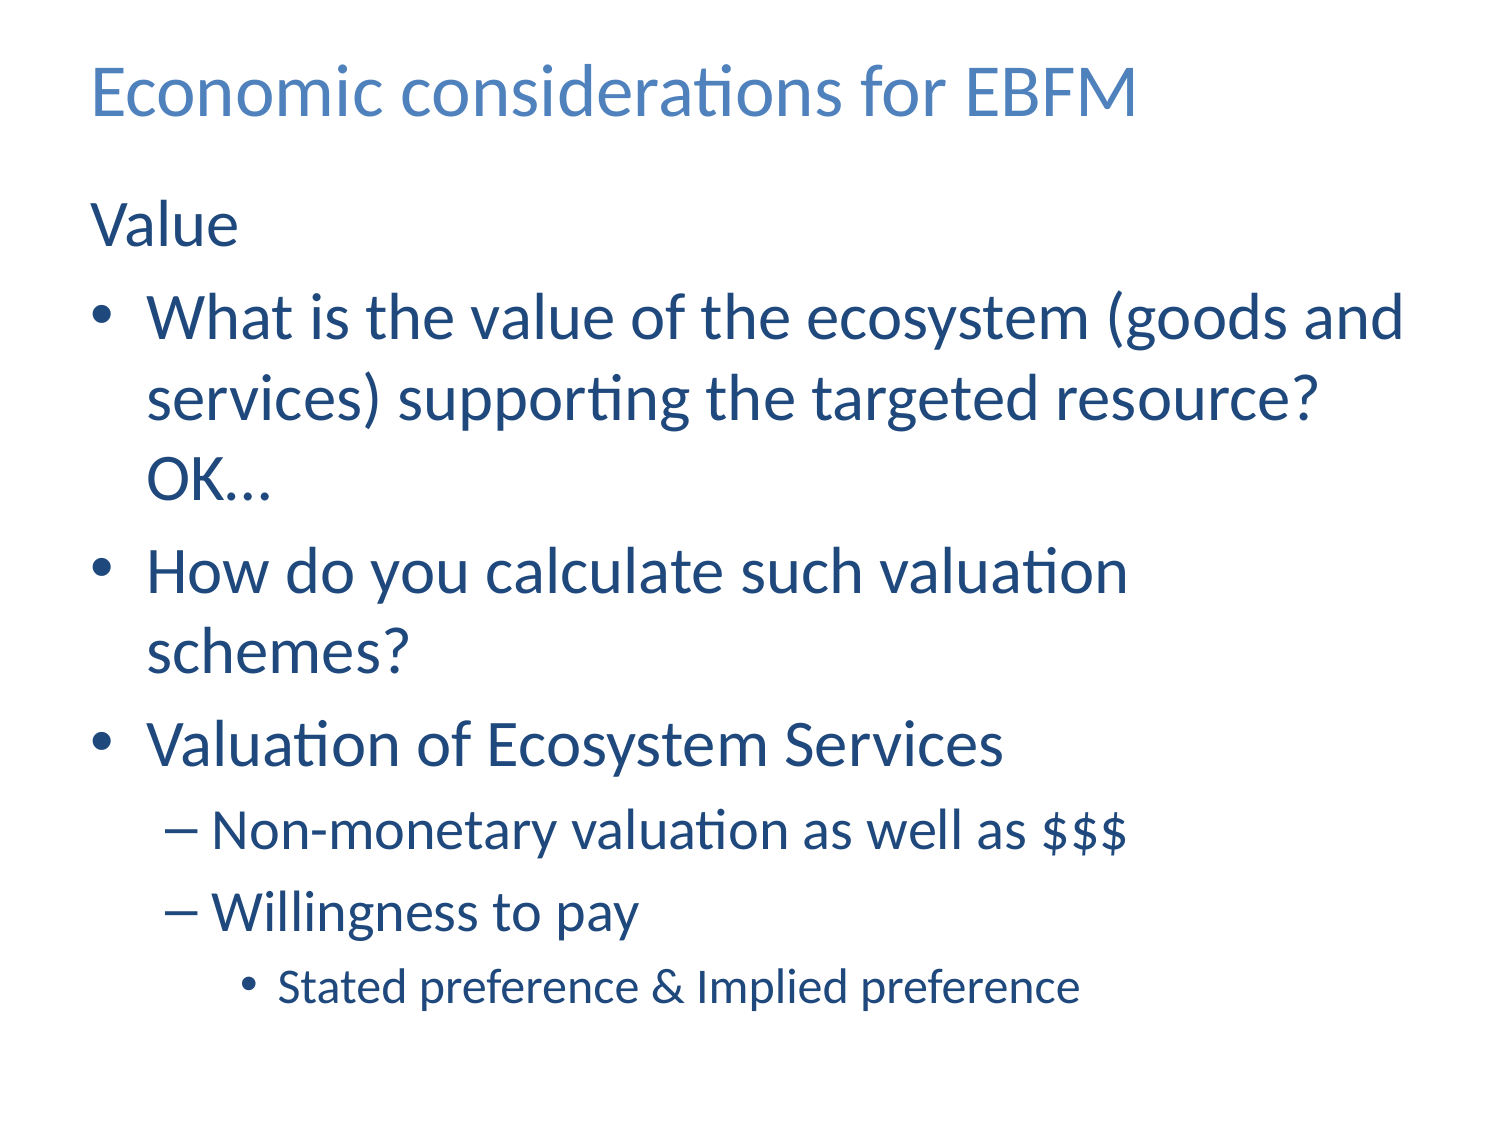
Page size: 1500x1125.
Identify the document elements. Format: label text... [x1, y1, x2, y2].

list Value What is the value of the ecosystem (goods and services) supporting the targeted resource? OK… How do you calculate such valuation schemes? Valuation of Ecosystem Services Non-monetary valuation as well as $$$ Willingness to pay Stated preference & Implied preference [75, 172, 1425, 1090]
title Economic considerations for EBFM [75, 30, 1425, 144]
